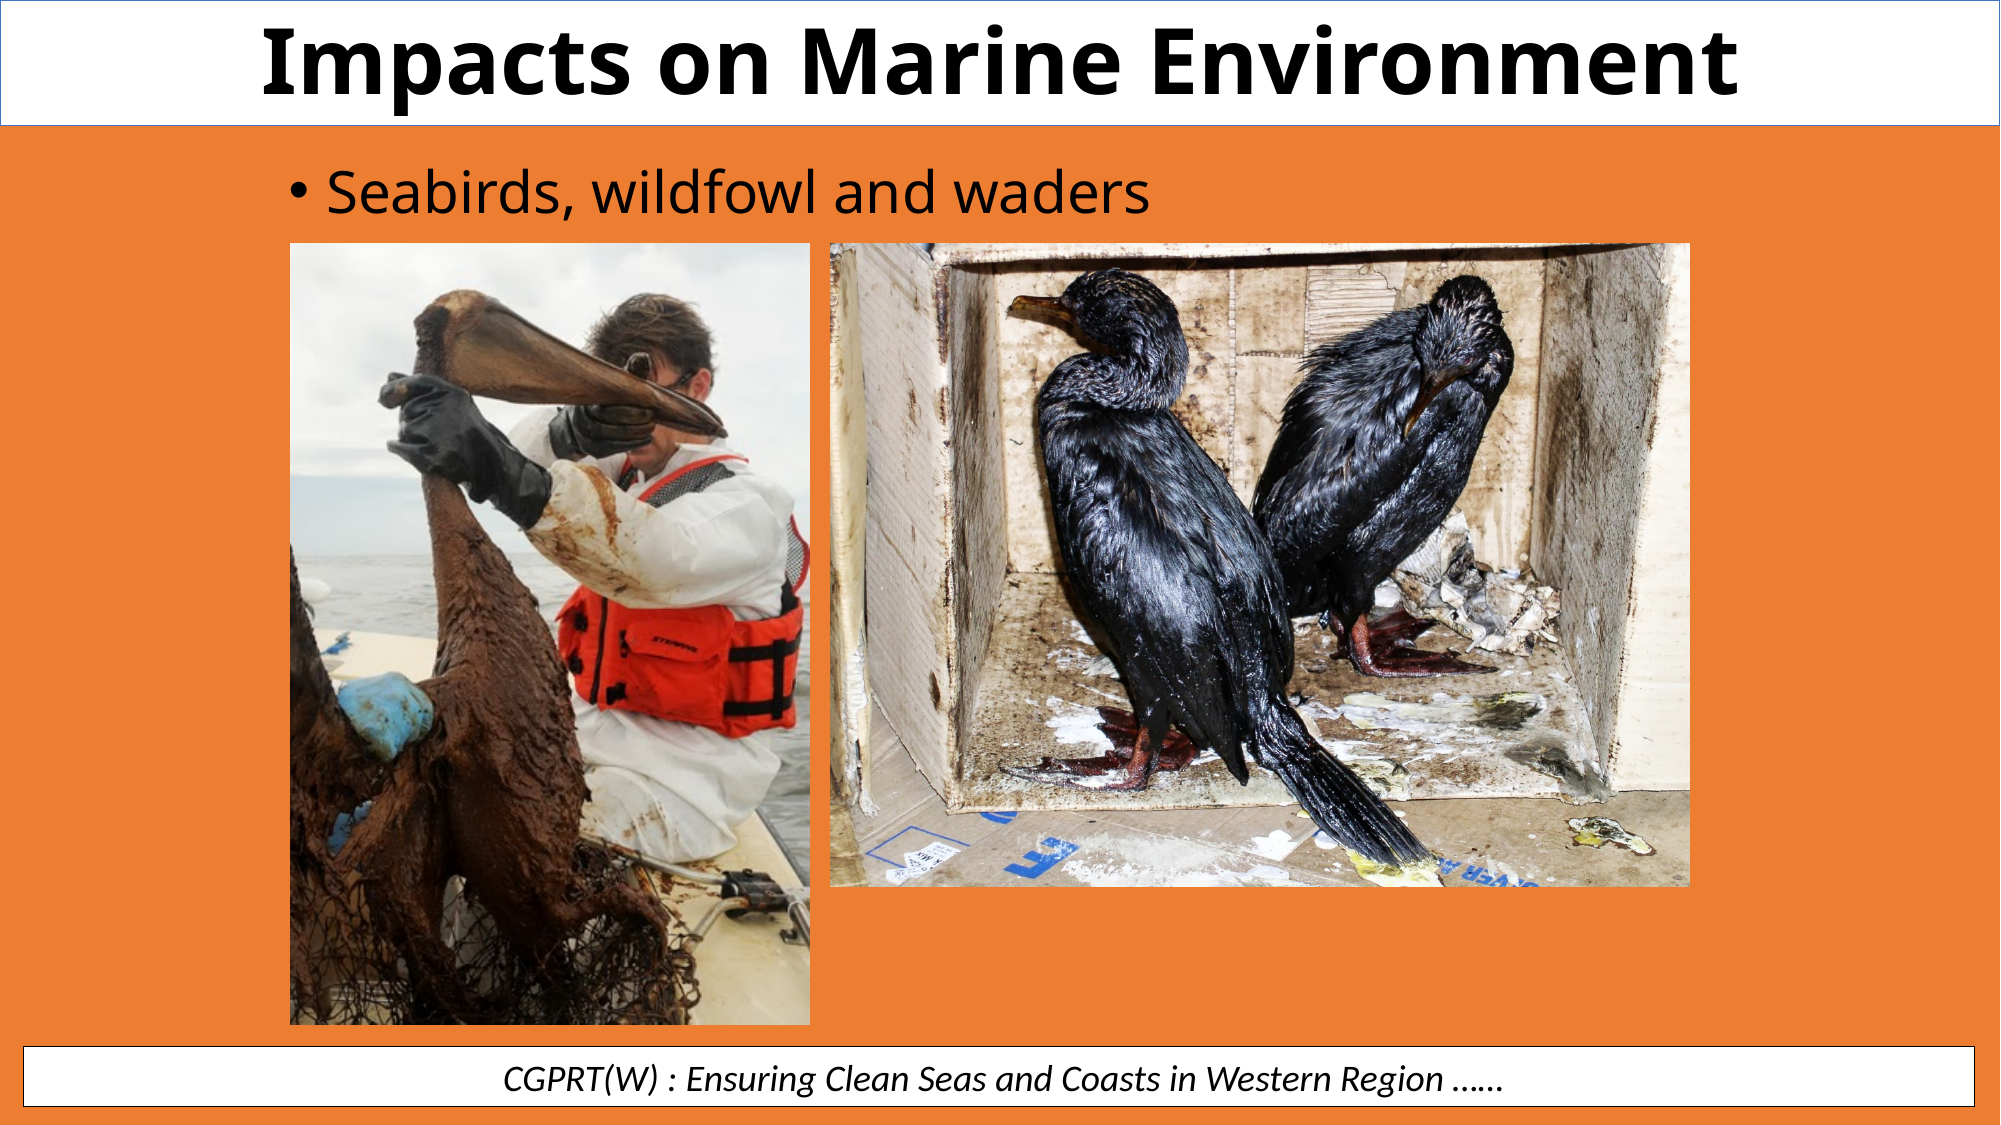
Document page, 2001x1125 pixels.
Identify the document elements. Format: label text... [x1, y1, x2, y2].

text_box CGPRT(W) : Ensuring Clean Seas and Coasts in Western Region …… [23, 1046, 1975, 1107]
picture [290, 243, 810, 1025]
text_box Seabirds, wildfowl and waders [274, 130, 1625, 987]
text_box [0, 0, 2000, 126]
picture [830, 243, 1690, 887]
text_box Impacts on Marine Environment [211, 12, 1815, 117]
